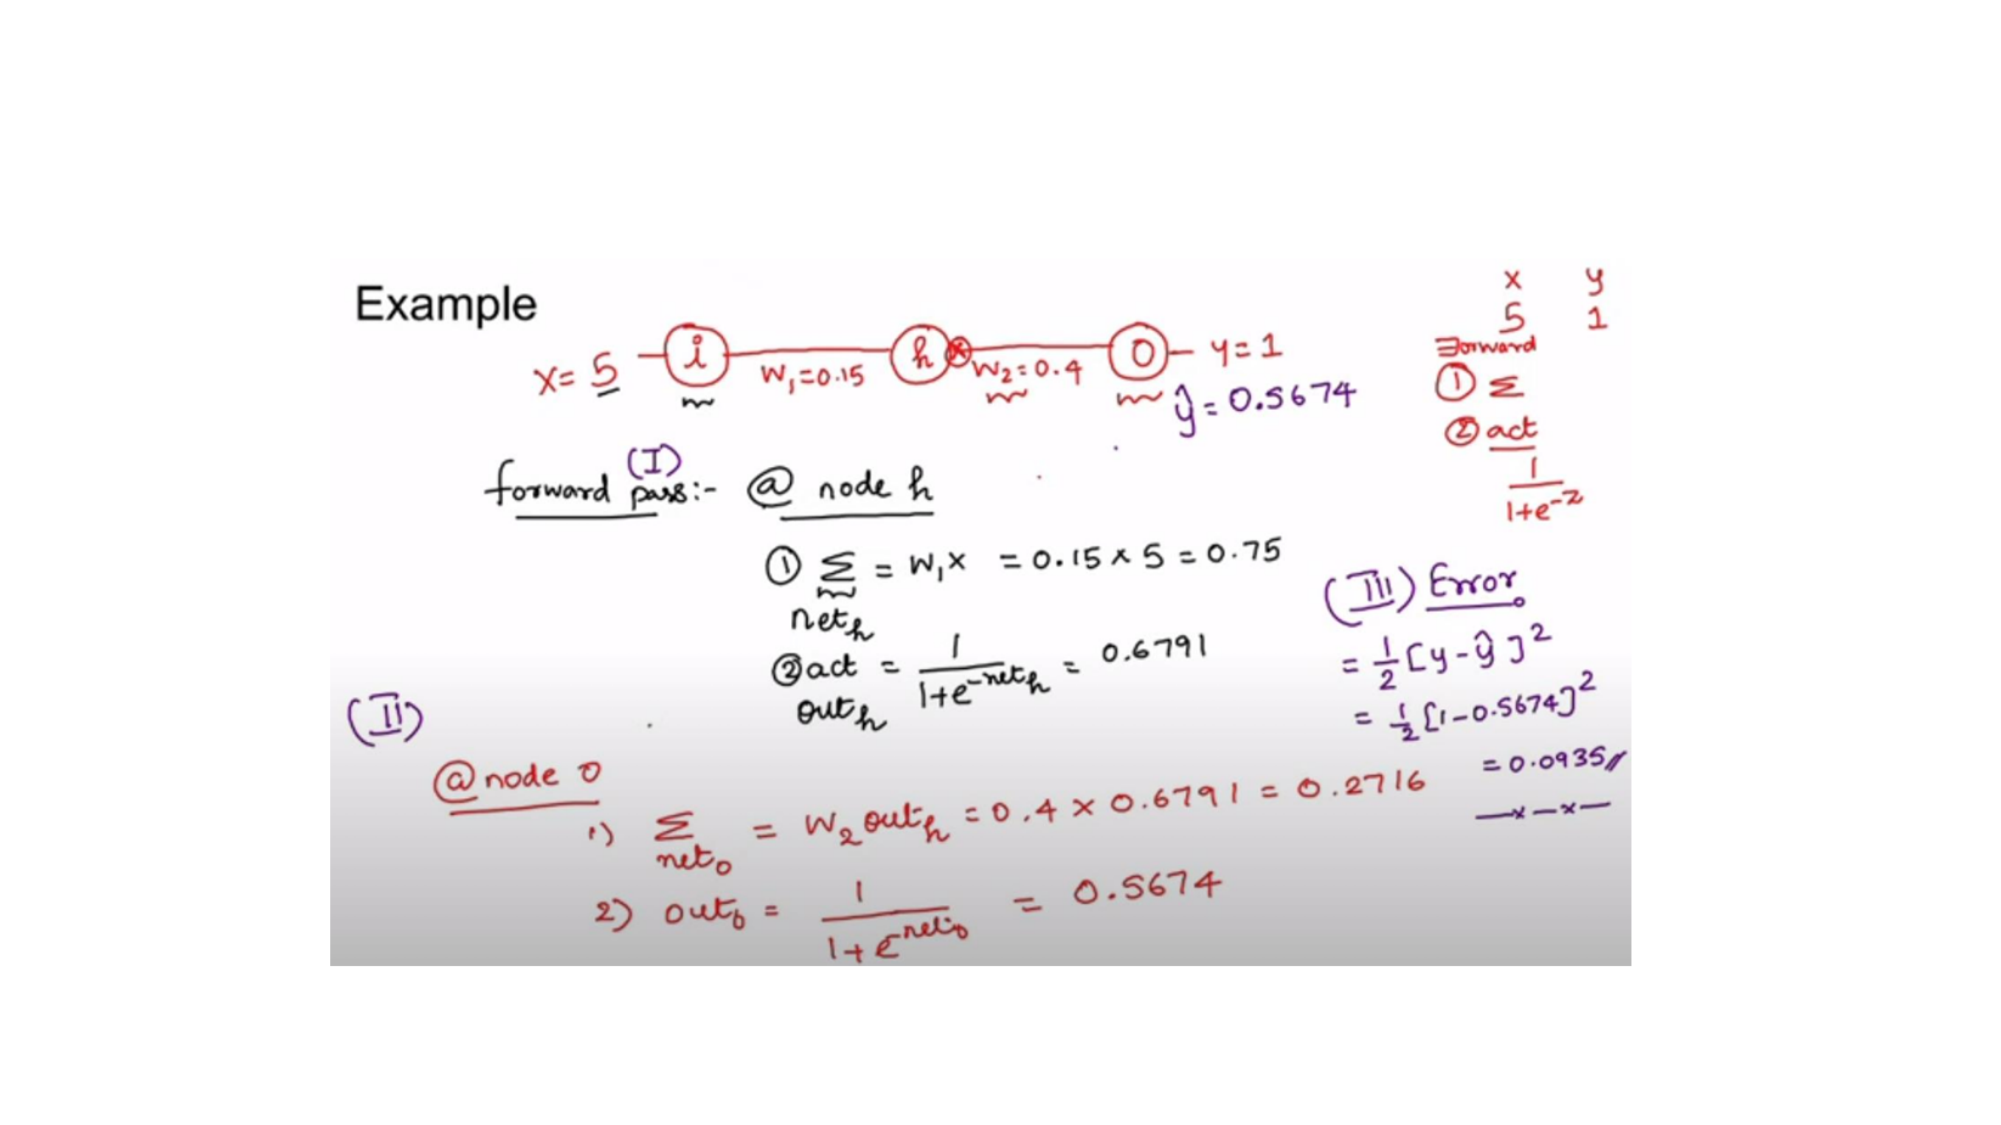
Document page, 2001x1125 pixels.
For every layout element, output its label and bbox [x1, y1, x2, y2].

list [322, 135, 1651, 971]
